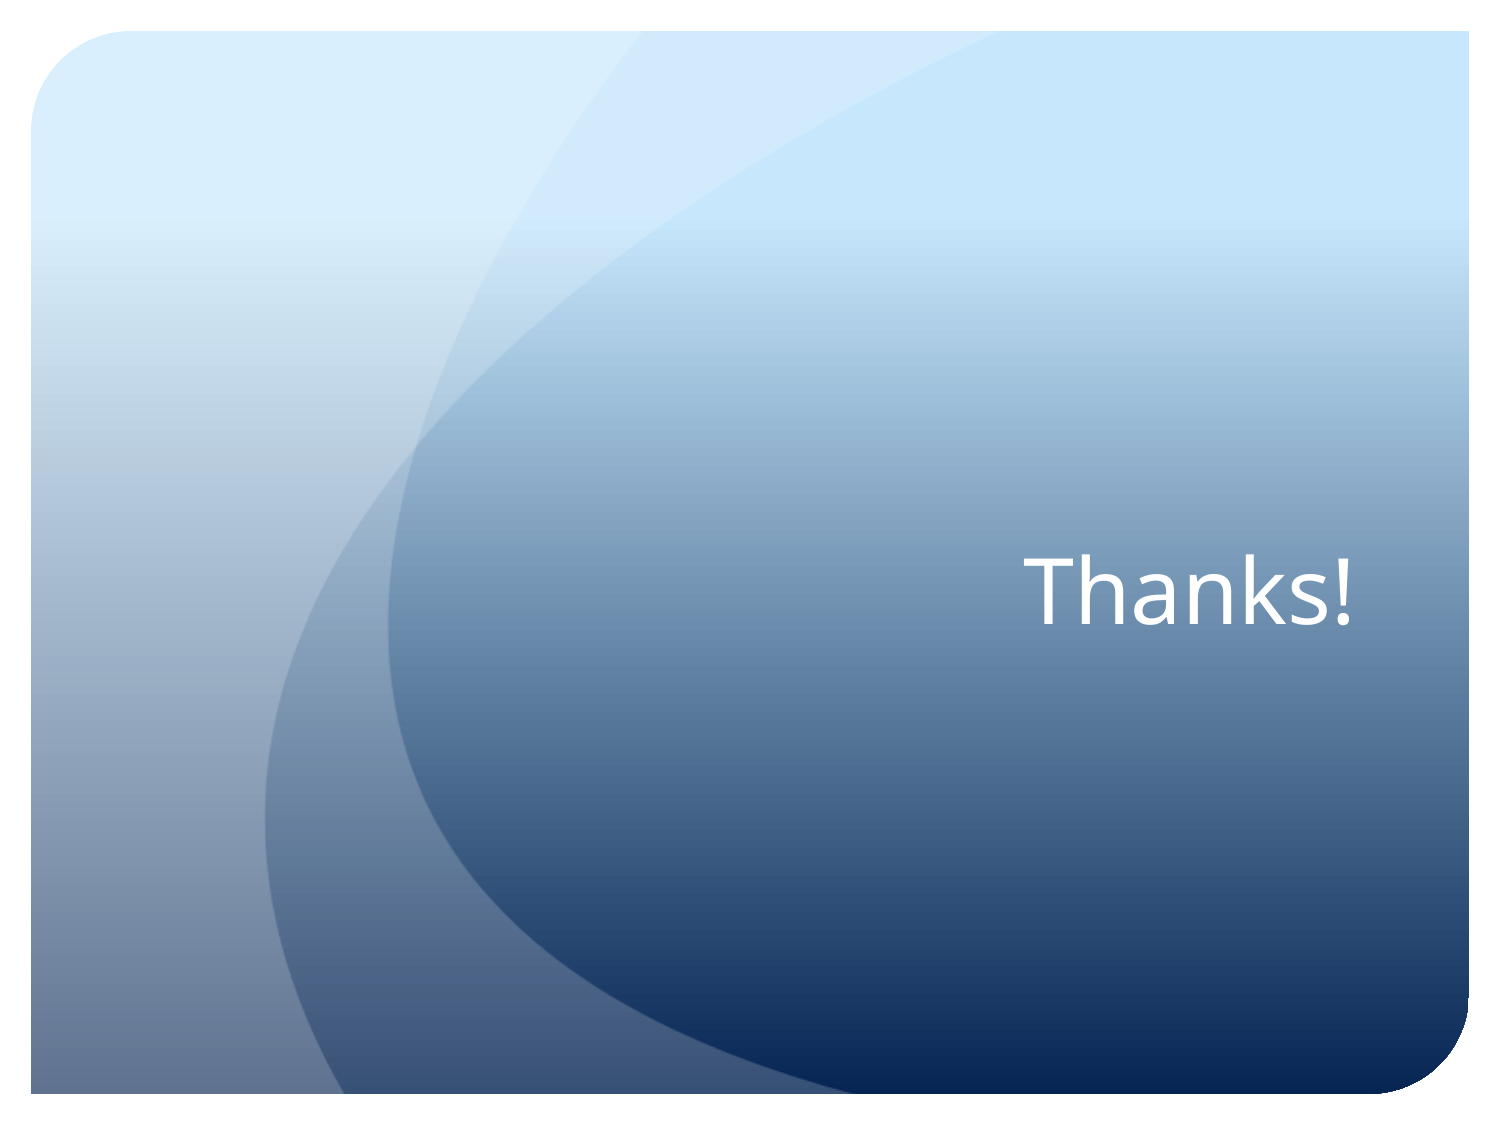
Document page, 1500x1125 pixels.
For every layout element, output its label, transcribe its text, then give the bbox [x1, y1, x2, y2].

title Thanks! [262, 408, 1372, 650]
picture [25, 30, 1474, 1095]
